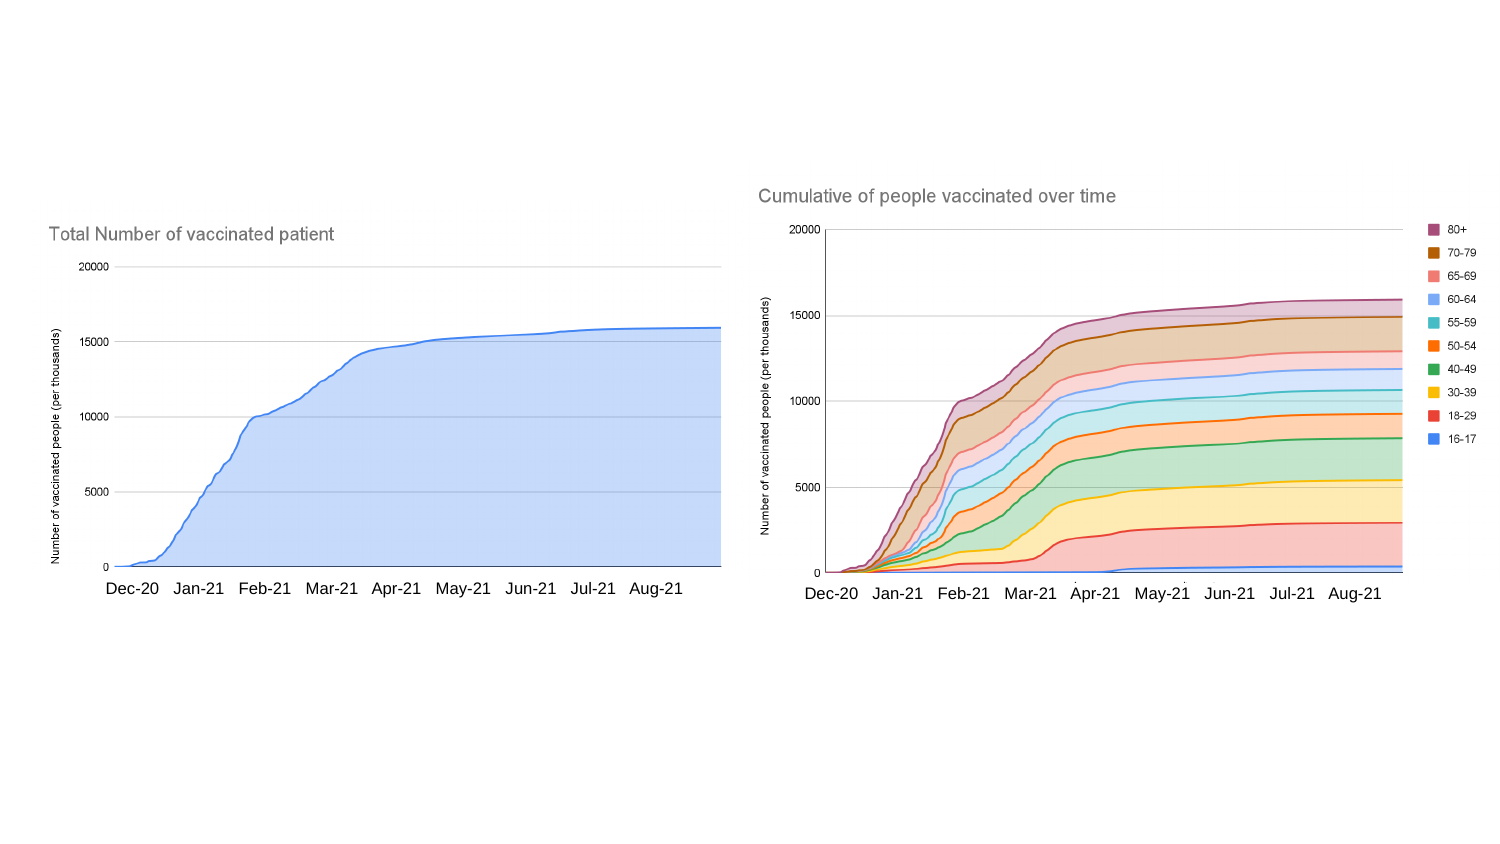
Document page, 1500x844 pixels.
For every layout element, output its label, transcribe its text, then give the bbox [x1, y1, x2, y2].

text_box Dec-20 Jan-21 Feb-21 Mar-21 Apr-21 May-21 Jun-21 Jul-21 Aug-21 [789, 590, 1433, 678]
text_box Dec-20 Jan-21 Feb-21 Mar-21 Apr-21 May-21 Jun-21 Jul-21 Aug-21 [90, 581, 735, 673]
picture [25, 160, 1500, 583]
